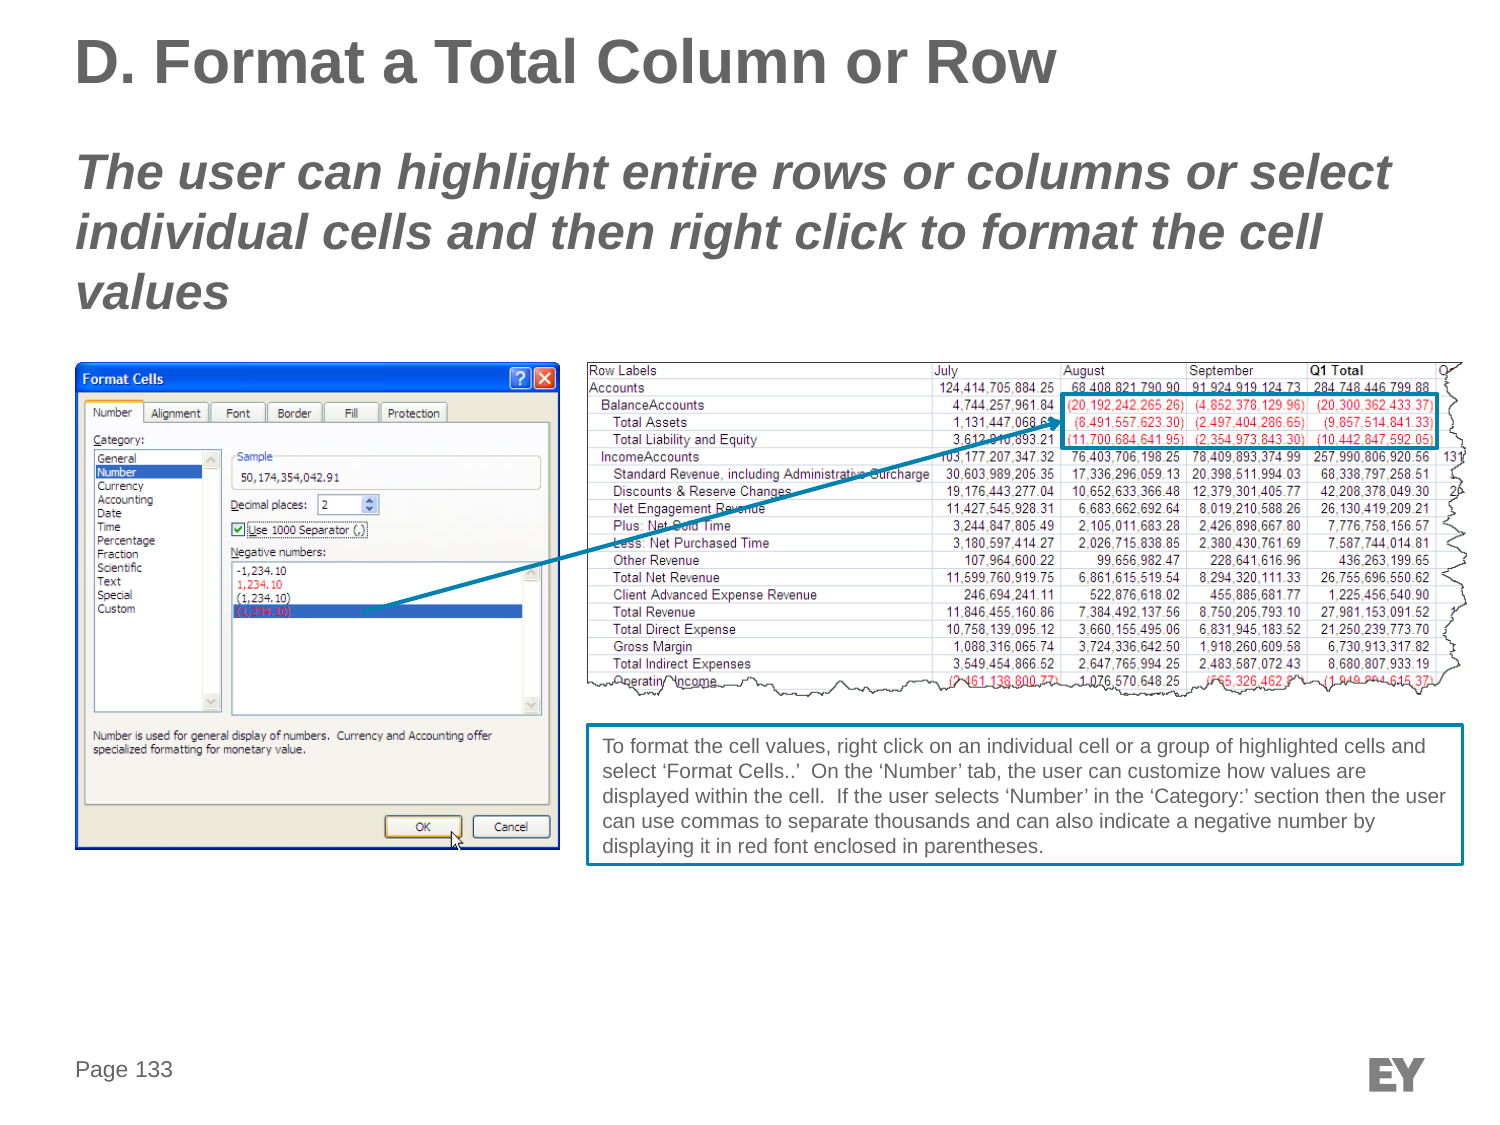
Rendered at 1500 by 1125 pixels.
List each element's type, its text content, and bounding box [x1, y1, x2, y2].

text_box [362, 420, 1063, 613]
text_box To format the cell values, right click on an individual cell or a group of highlighted cells and select ‘Format Cells..’ On the ‘Number’ tab, the user can customize how values are displayed within the cell. If the user selects ‘Number’ in the ‘Category:’ section then the user can use commas to separate thousands and can also indicate a negative number by displaying it in red font enclosed in parentheses. [587, 725, 1463, 865]
picture [1066, 397, 1434, 445]
title D. Format a Total Column or Row [74, 33, 1425, 175]
picture [74, 362, 560, 851]
picture [587, 362, 1476, 707]
list The user can highlight entire rows or columns or select individual cells and then right click to format the cell values [75, 139, 1425, 227]
